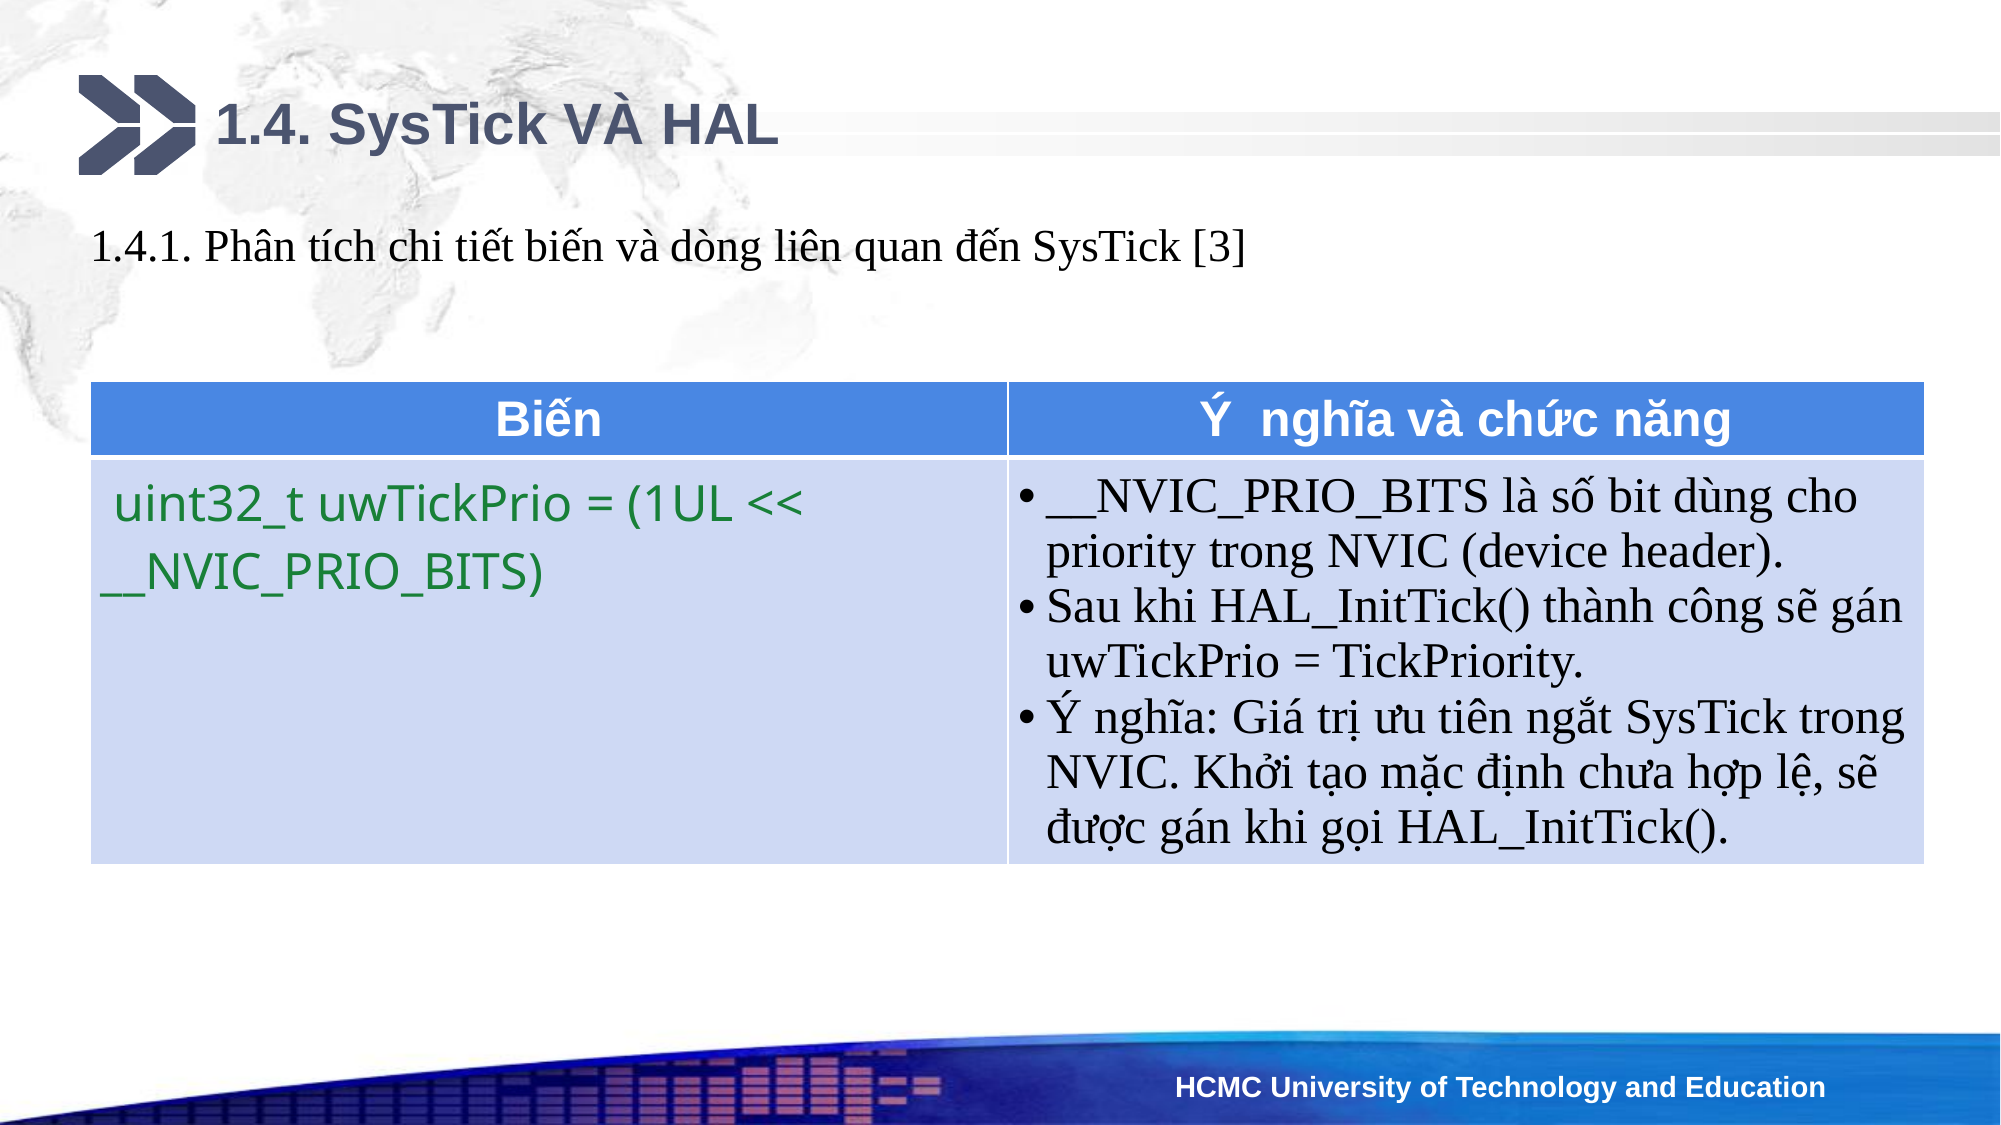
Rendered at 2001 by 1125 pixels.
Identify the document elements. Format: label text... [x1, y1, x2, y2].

title 1.4. SysTick VÀ HAL [200, 75, 1850, 168]
picture [0, 0, 2001, 1125]
table_cell __NVIC_PRIO_BITS là số bit dùng cho priority trong NVIC (device header). Sau khi HAL_InitTick() thành công sẽ gán uwTickPrio = TickPriority. Ý nghĩa: Giá trị ưu tiên ngắt SysTick trong NVIC. Khởi tạo mặc định chưa hợp lệ, sẽ được gán khi gọi HAL_InitTick(). [1009, 460, 1924, 864]
table_cell uint32_t uwTickPrio = (1UL << __NVIC_PRIO_BITS) [91, 460, 1007, 864]
text_box 1.4.1. Phân tích chi tiết biến và dòng liên quan đến SysTick [3] [75, 208, 1319, 278]
table_header Biến [91, 382, 1007, 455]
table_header Ý nghĩa và chức năng [1009, 382, 1924, 455]
